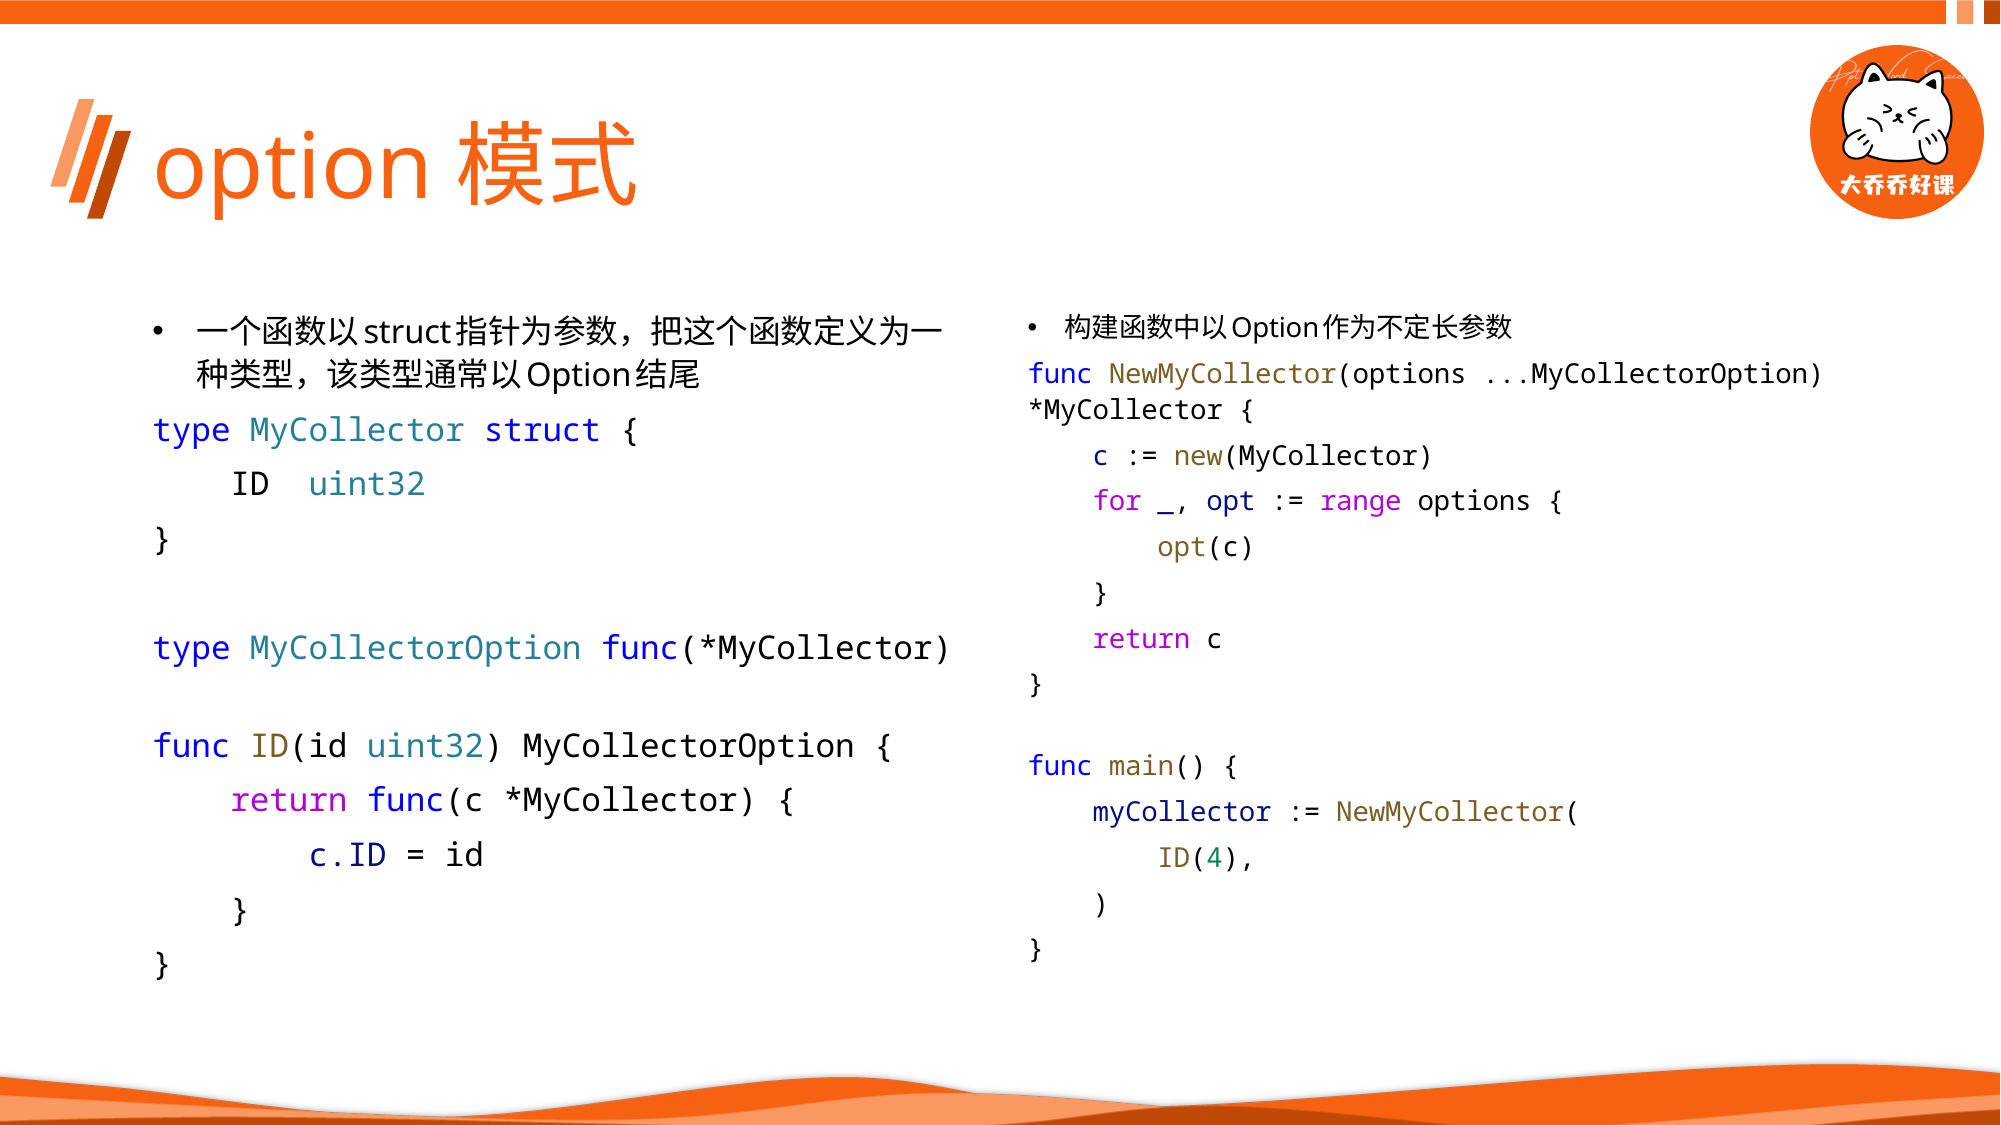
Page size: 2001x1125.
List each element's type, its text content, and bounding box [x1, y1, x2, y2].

picture [0, 1053, 2000, 1125]
list 一个函数以struct指针为参数，把这个函数定义为一种类型，该类型通常以Option结尾 type MyCollector struct { ID uint32 } type MyCollectorOption func(*MyCollector) func ID(id uint32) MyCollectorOption { return func(c *MyCollector) { c.ID = id } } [137, 299, 988, 1014]
picture [1849, 45, 1984, 219]
title option模式 [137, 59, 1863, 278]
list 构建函数中以Option作为不定长参数 func NewMyCollector(options ...MyCollectorOption) *MyCollector { c := new(MyCollector) for _, opt := range options { opt(c) } return c } func main() { myCollector := NewMyCollector( ID(4), ) } [1012, 299, 1863, 1014]
